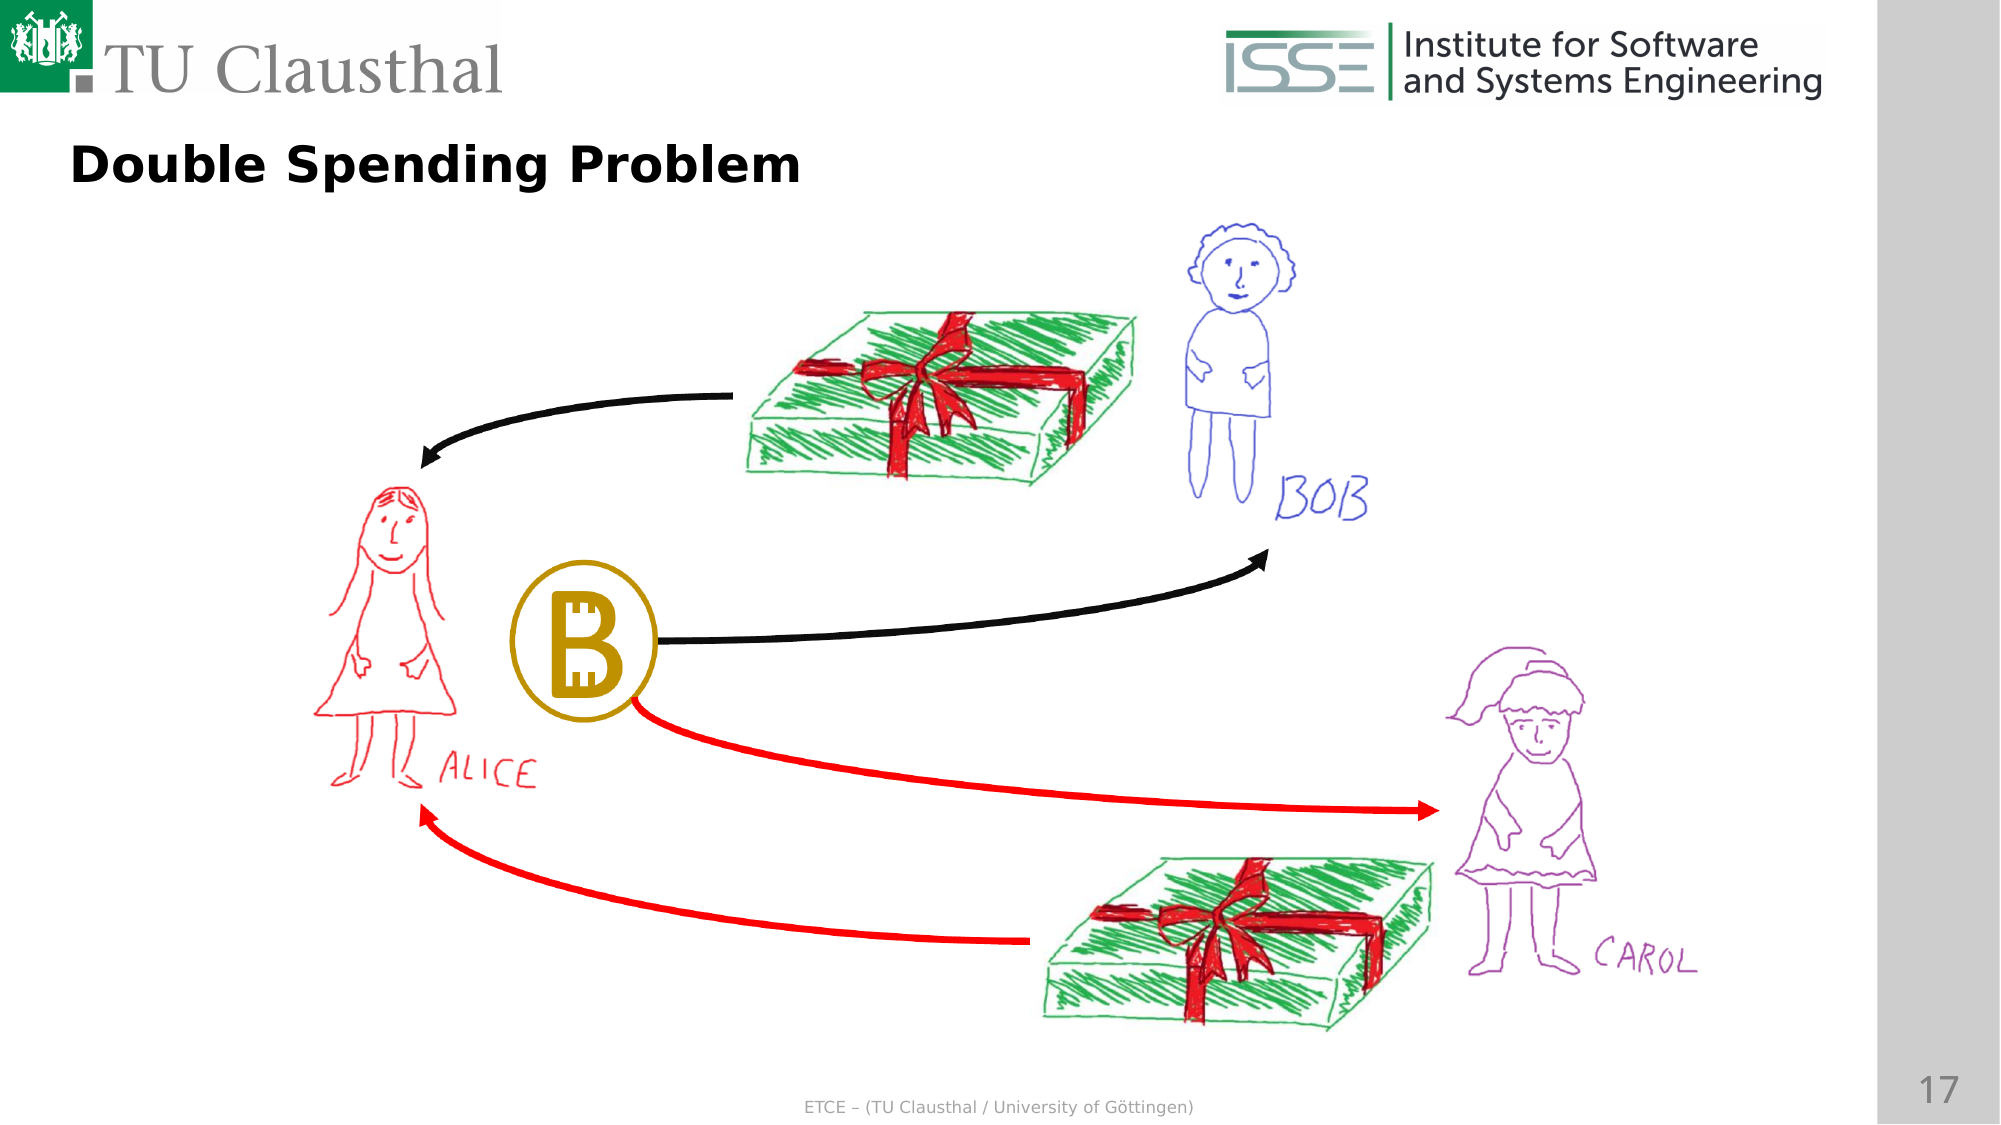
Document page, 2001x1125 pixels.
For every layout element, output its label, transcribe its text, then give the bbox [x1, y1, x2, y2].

picture [0, 0, 502, 93]
picture [1218, 22, 1827, 107]
picture [284, 207, 1716, 1036]
text_box Double Spending Problem [55, 125, 1819, 208]
